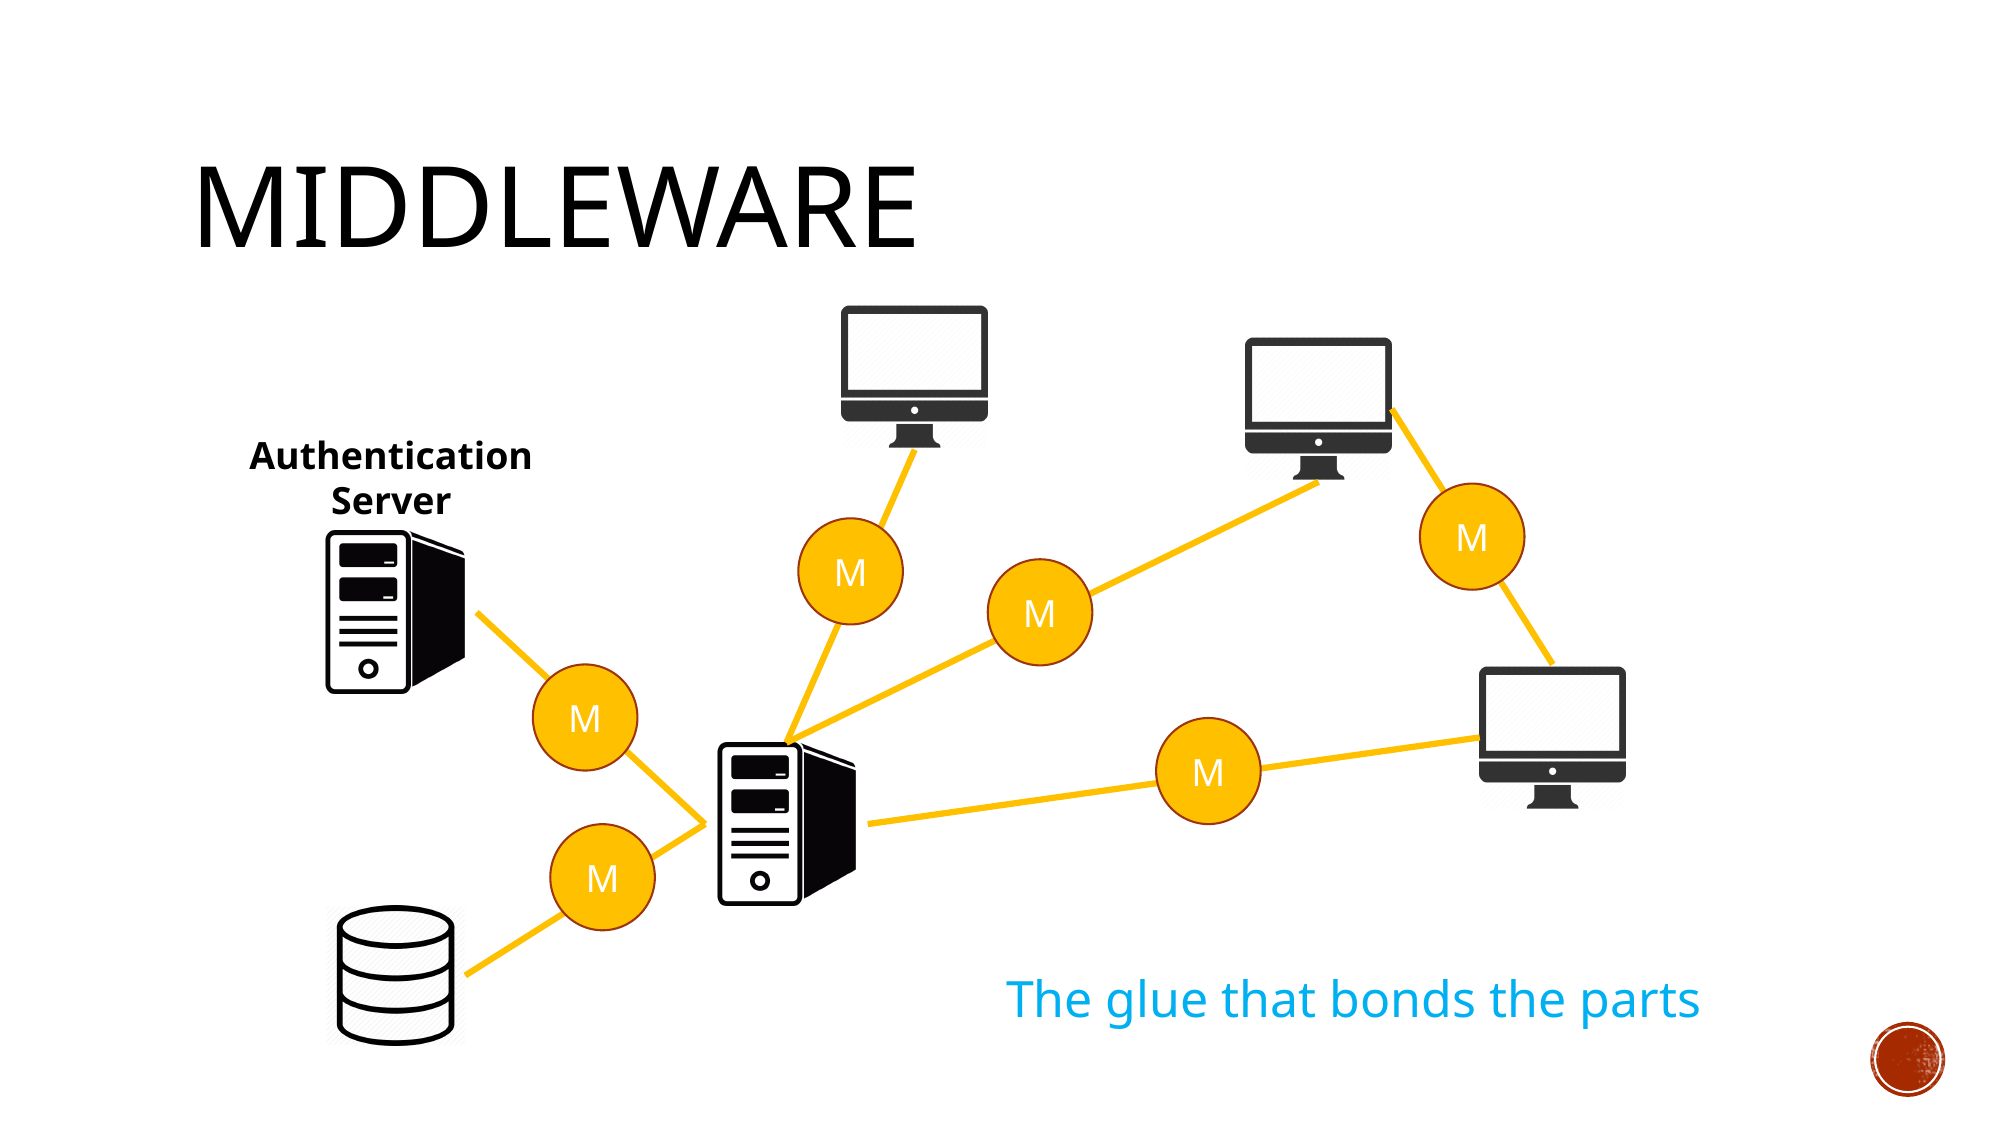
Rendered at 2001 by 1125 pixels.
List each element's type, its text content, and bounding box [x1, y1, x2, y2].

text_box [242, 428, 704, 823]
picture [706, 742, 868, 906]
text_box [1394, 412, 1551, 662]
picture [1245, 335, 1392, 450]
picture [1481, 664, 1626, 811]
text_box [328, 827, 703, 1043]
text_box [788, 452, 1478, 823]
text_box The glue that bonds the parts [991, 960, 1717, 1036]
title Middleware [175, 79, 1826, 344]
picture [841, 303, 988, 450]
